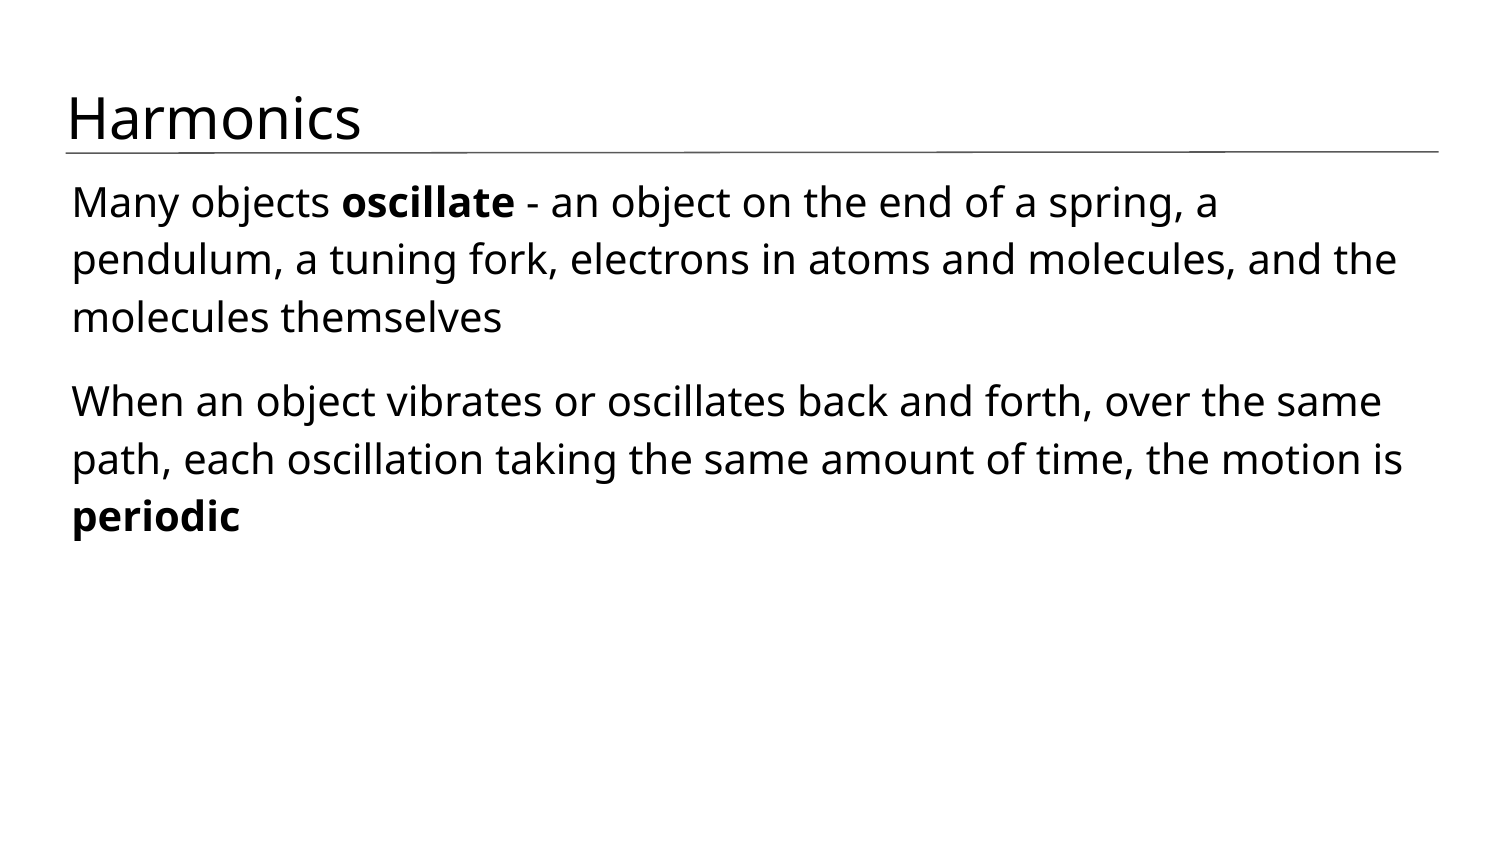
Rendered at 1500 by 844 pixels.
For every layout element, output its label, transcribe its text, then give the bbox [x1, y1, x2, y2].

title Harmonics [51, 66, 1439, 238]
text_box Many objects oscillate - an object on the end of a spring, a pendulum, a tuning fork, electrons in atoms and molecules, and the molecules themselves [56, 153, 1448, 352]
text_box When an object vibrates or oscillates back and forth, over the same path, each oscillation taking the same amount of time, the motion is periodic [56, 352, 1448, 555]
